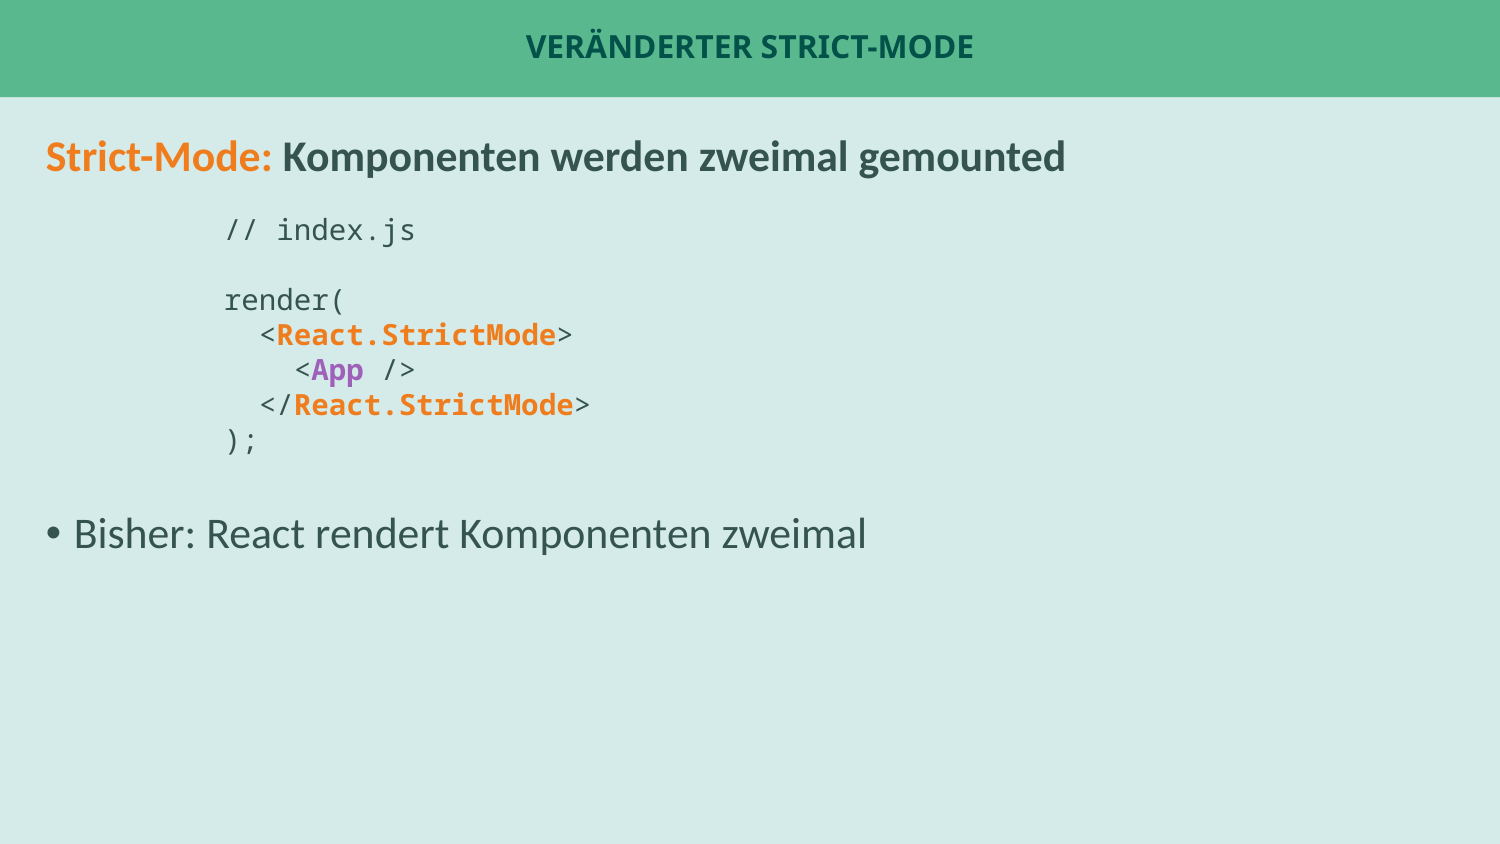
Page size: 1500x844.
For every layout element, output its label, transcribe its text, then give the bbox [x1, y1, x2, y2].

list Strict-Mode: Komponenten werden zweimal gemounted Bisher: React rendert Komponenten zweimal [30, 126, 1470, 824]
text_box // index.js render( <React.StrictMode> <App /> </React.StrictMode> ); [209, 203, 1334, 464]
title Veränderter Strict-Mode [0, 0, 1500, 98]
